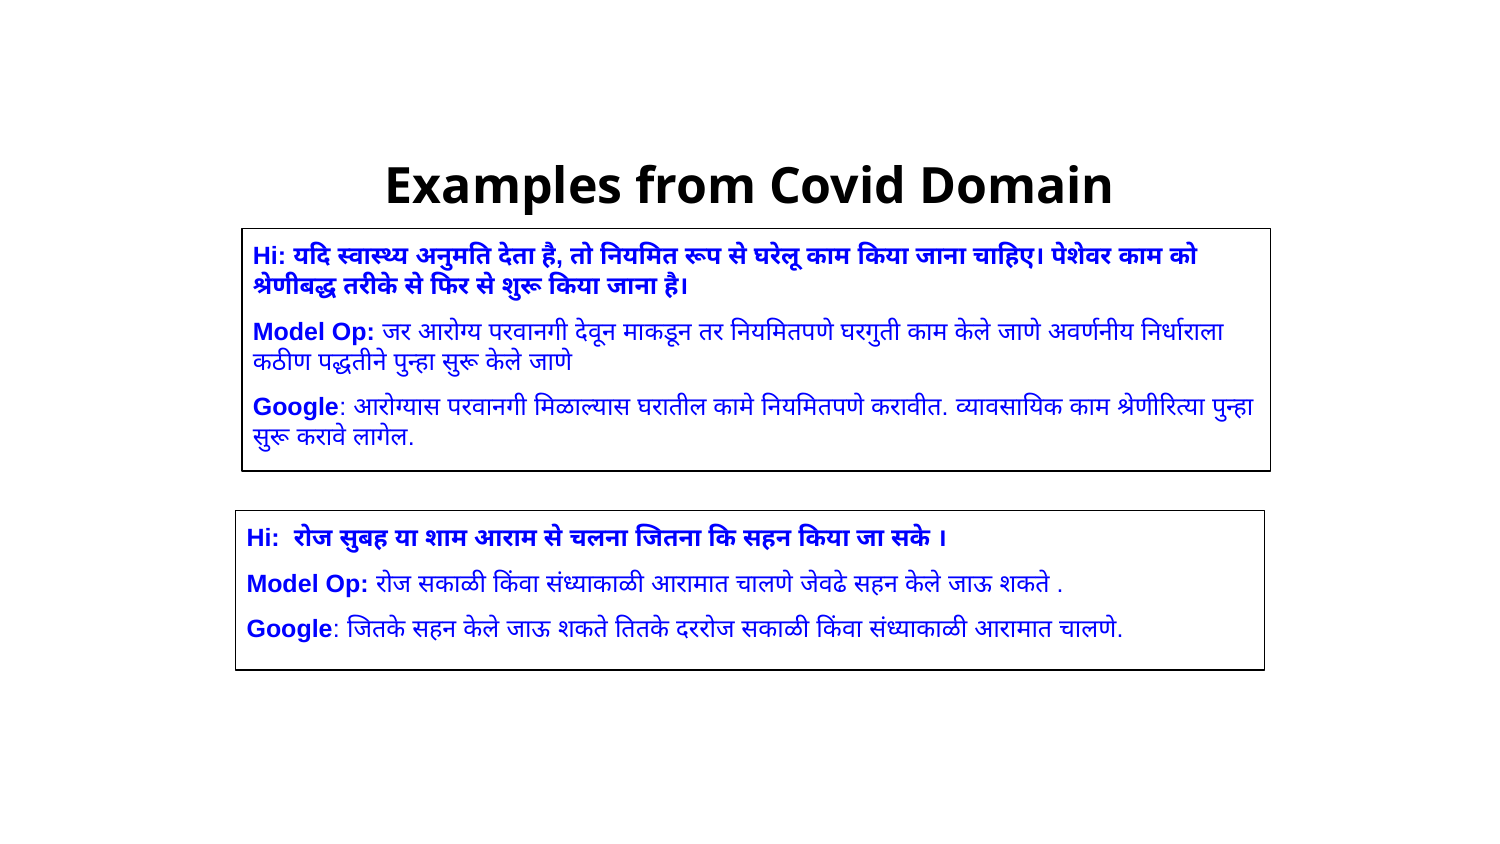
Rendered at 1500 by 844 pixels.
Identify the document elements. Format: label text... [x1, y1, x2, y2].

text_box Hi: यदि स्वास्थ्य अनुमति देता है, तो नियमित रूप से घरेलू काम किया जाना चाहिए। पेशेवर काम को श्रेणीबद्ध तरीके से फिर से शुरू किया जाना है। Model Op: जर आरोग्य परवानगी देवून माकडून तर नियमितपणे घरगुती काम केले जाणे अवर्णनीय निर्धाराला कठीण पद्धतीने पुन्हा सुरू केले जाणे Google: आरोग्यास परवानगी मिळाल्यास घरातील कामे नियमितपणे करावीत. व्यावसायिक काम श्रेणीरित्या पुन्हा सुरू करावे लागेल. [241, 228, 1271, 472]
title Examples from Covid Domain [243, 130, 1257, 228]
text_box Hi: रोज सुबह या शाम आराम से चलना जितना कि सहन किया जा सके । Model Op: रोज सकाळी किंवा संध्याकाळी आरामात चालणे जेवढे सहन केले जाऊ शकते . Google: जितके सहन केले जाऊ शकते तितके दररोज सकाळी किंवा संध्याकाळी आरामात चालणे. [235, 510, 1265, 670]
